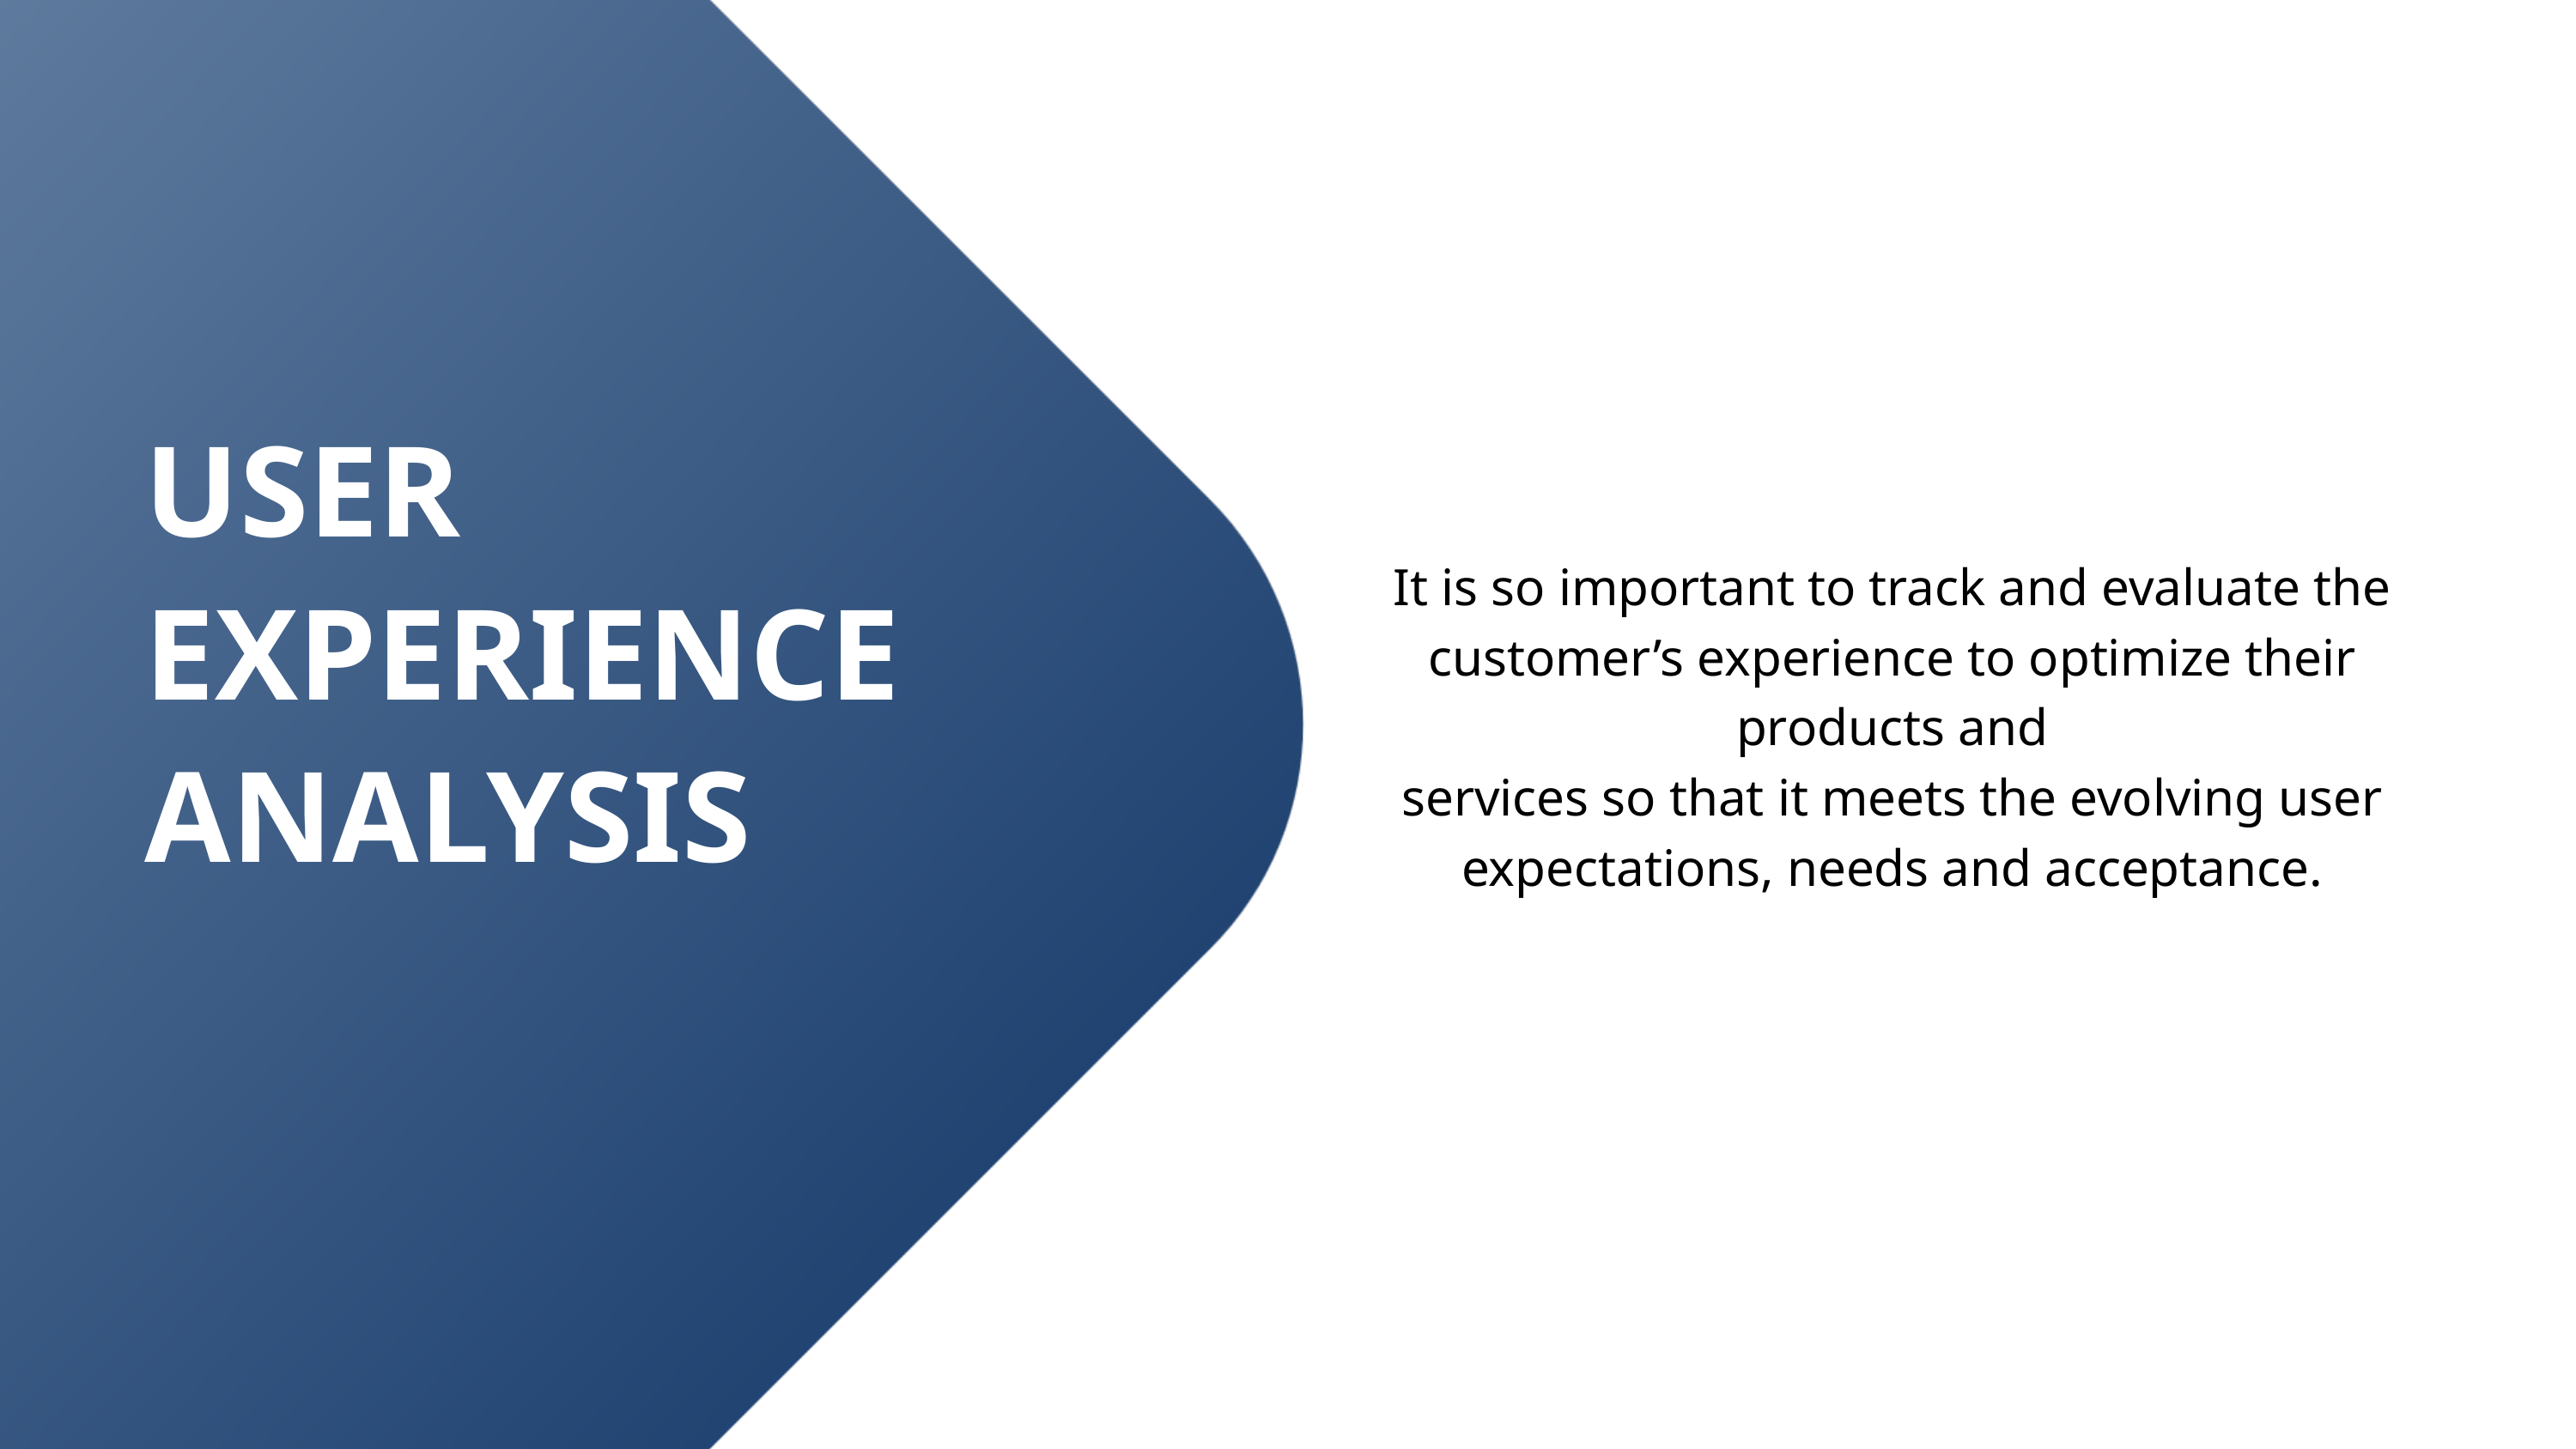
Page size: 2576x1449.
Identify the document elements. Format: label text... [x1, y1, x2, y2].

text_box [0, 0, 1334, 1449]
text_box It is so important to track and evaluate the customer’s experience to optimize their products and services so that it meets the evolving user expectations, needs and acceptance. [1352, 545, 2432, 896]
text_box USER EXPERIENCE ANALYSIS [144, 398, 1086, 888]
